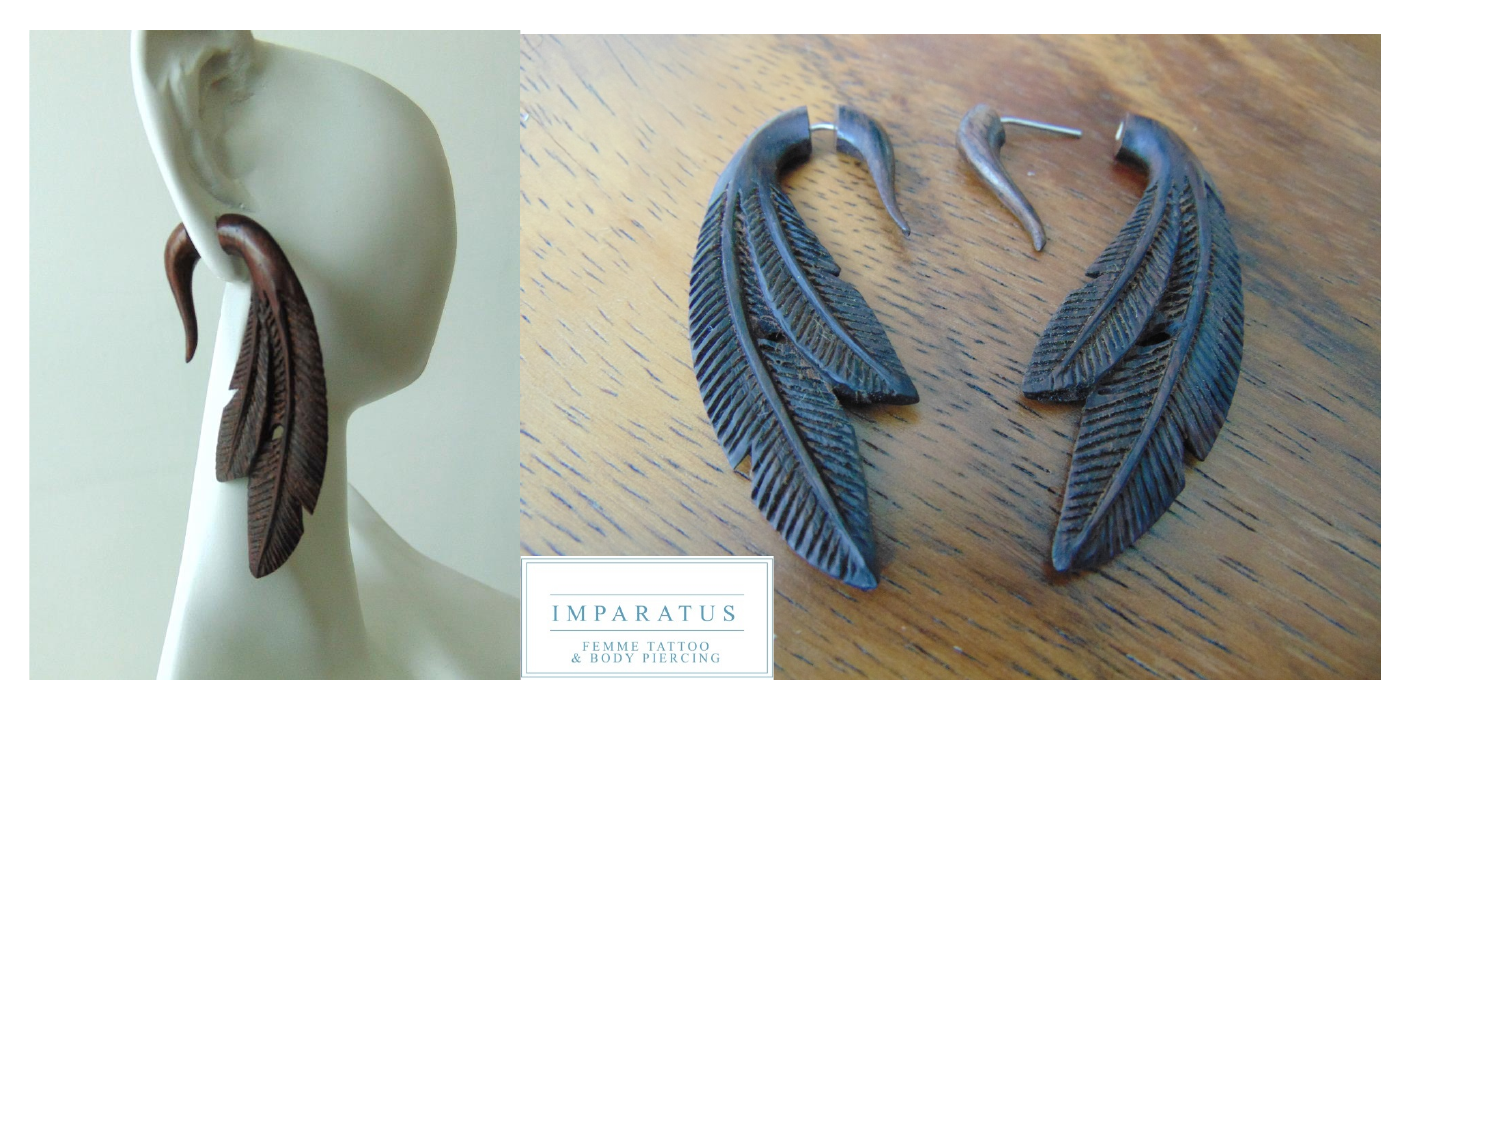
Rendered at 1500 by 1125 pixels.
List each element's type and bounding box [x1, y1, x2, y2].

text_box [29, 30, 1382, 680]
